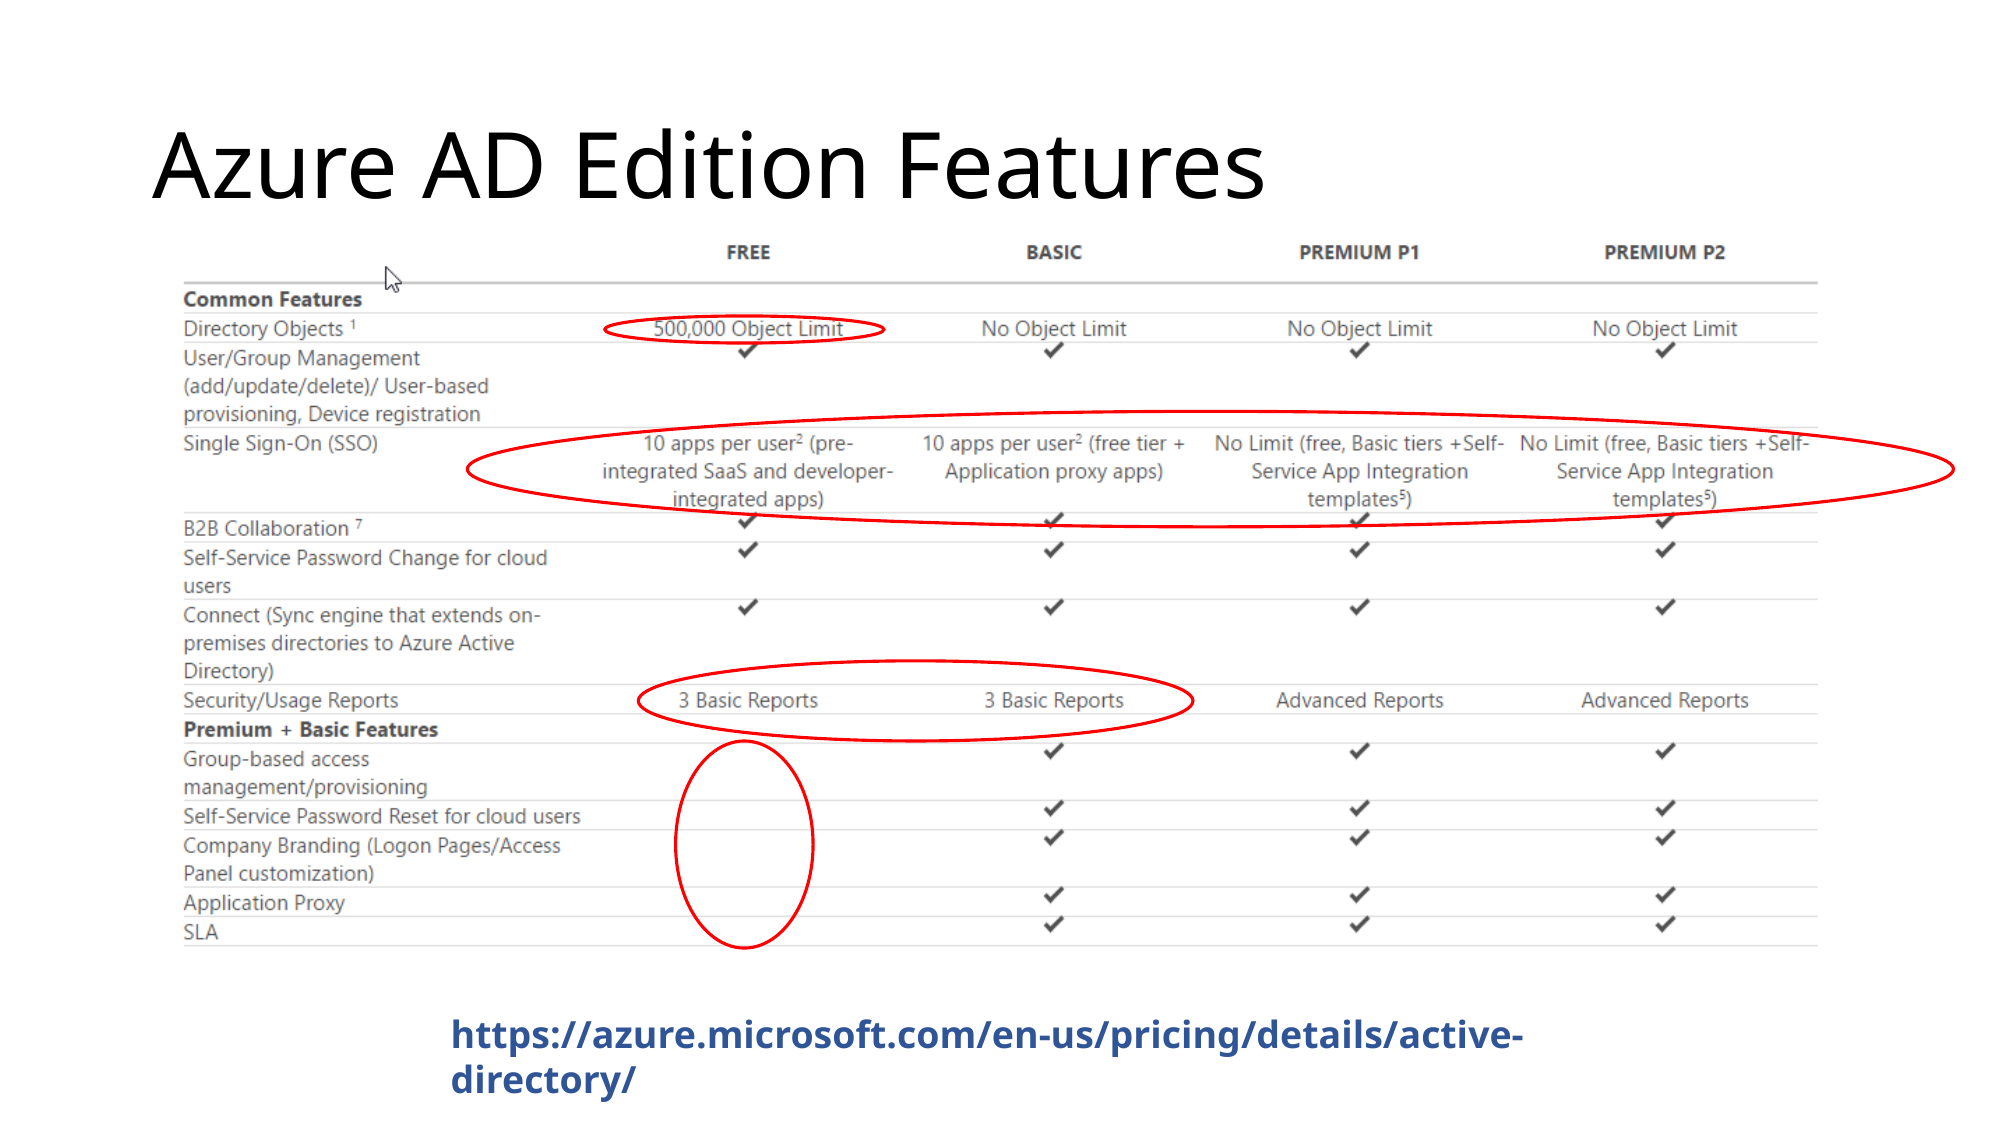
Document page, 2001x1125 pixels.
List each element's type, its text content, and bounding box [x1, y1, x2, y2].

text_box [1825, 435, 1955, 503]
text_box https://azure.microsoft.com/en-us/pricing/details/active-directory/ [435, 1003, 1552, 1109]
picture [173, 230, 1825, 949]
title Azure AD Edition Features [137, 59, 1863, 278]
